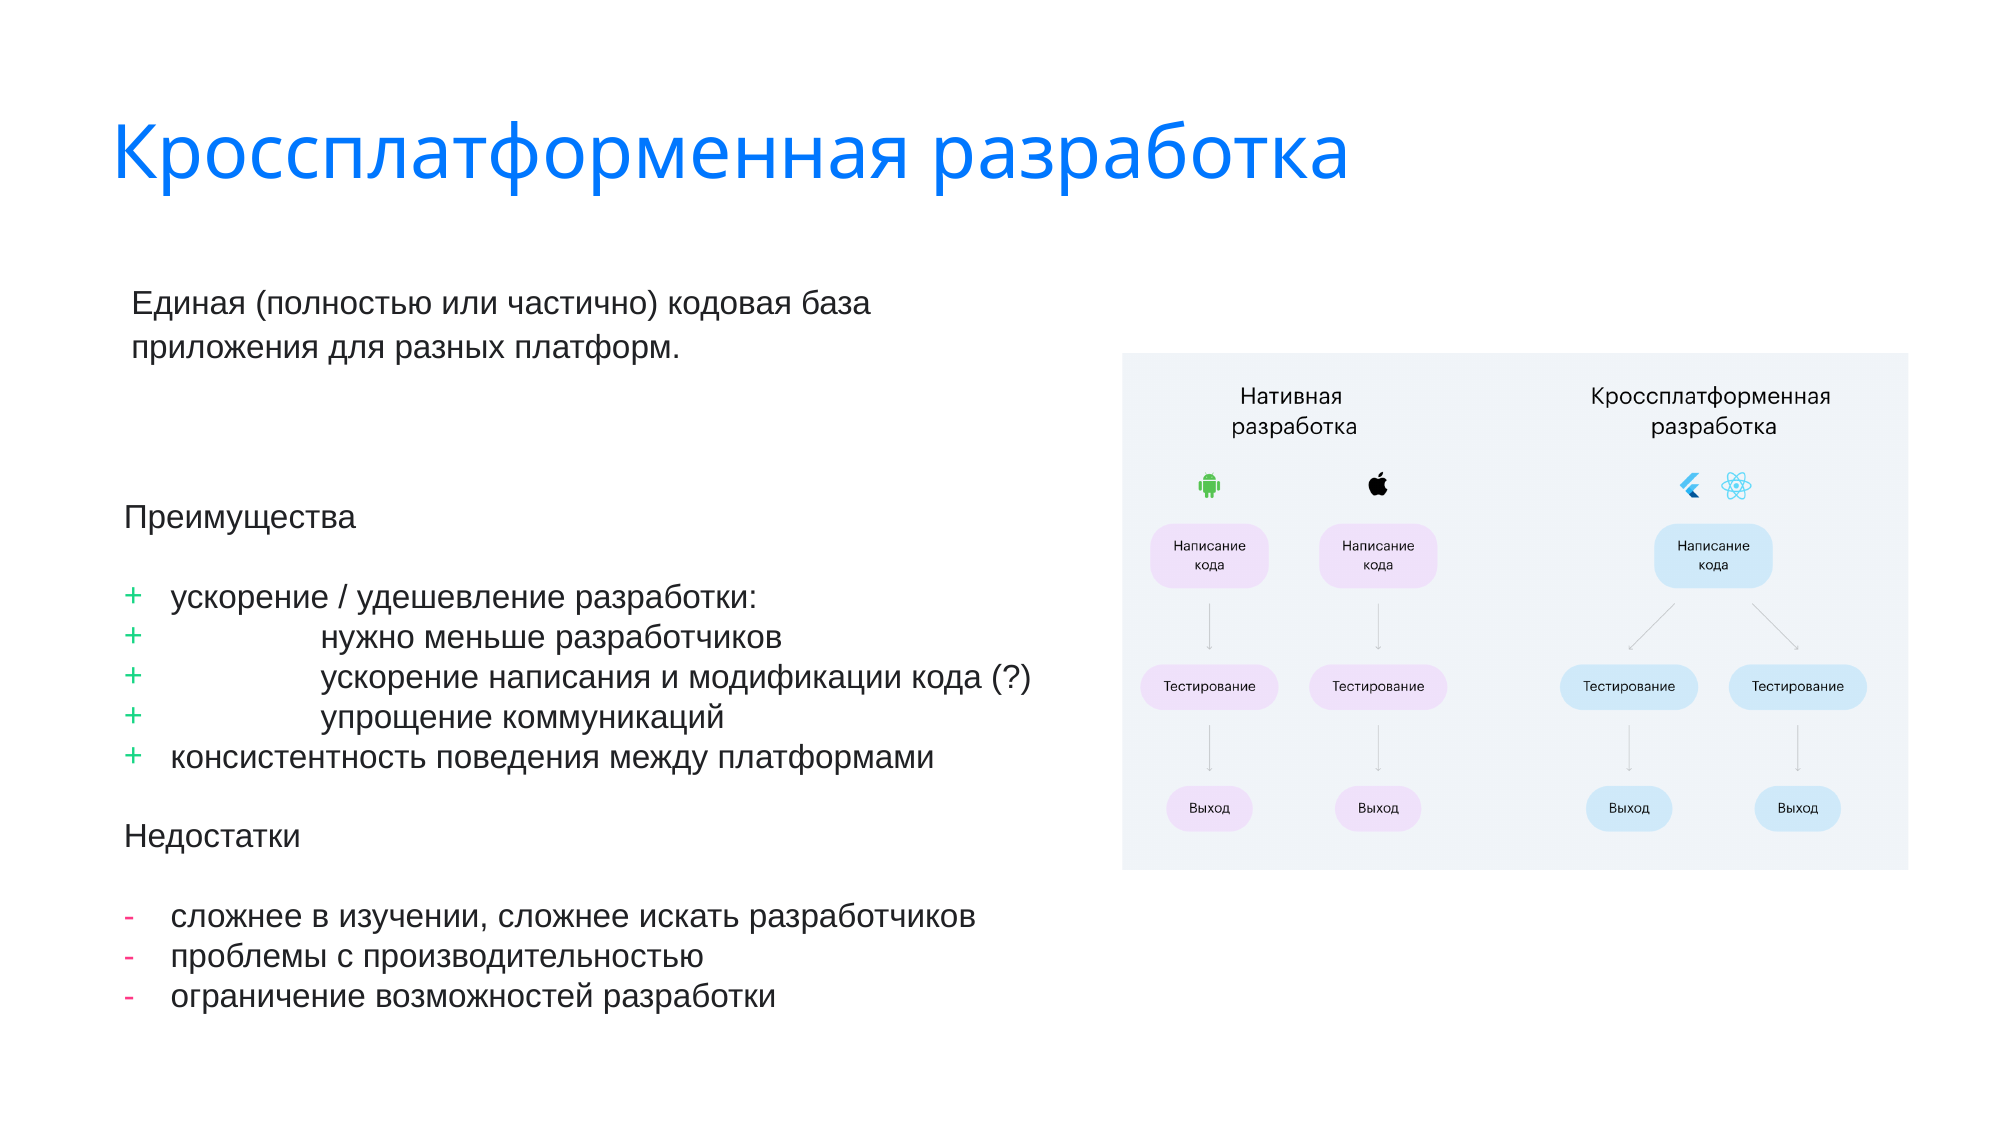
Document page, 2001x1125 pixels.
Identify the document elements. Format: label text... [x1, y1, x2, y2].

list Единая (полностью или частично) кодовая база приложения для разных платформ. [93, 277, 1028, 431]
title Кроссплатформенная разработка [111, 113, 1892, 220]
text_box Преимущества ускорение / удешевление разработки: нужно меньше разработчиков ускорение написания и модификации кода (?) упрощение коммуникаций консистентность поведения между платформами Недостатки сложнее в изучении, сложнее искать разработчиков проблемы с производительностью ограничение возможностей разработки [71, 487, 1048, 1022]
picture [1122, 353, 1909, 871]
